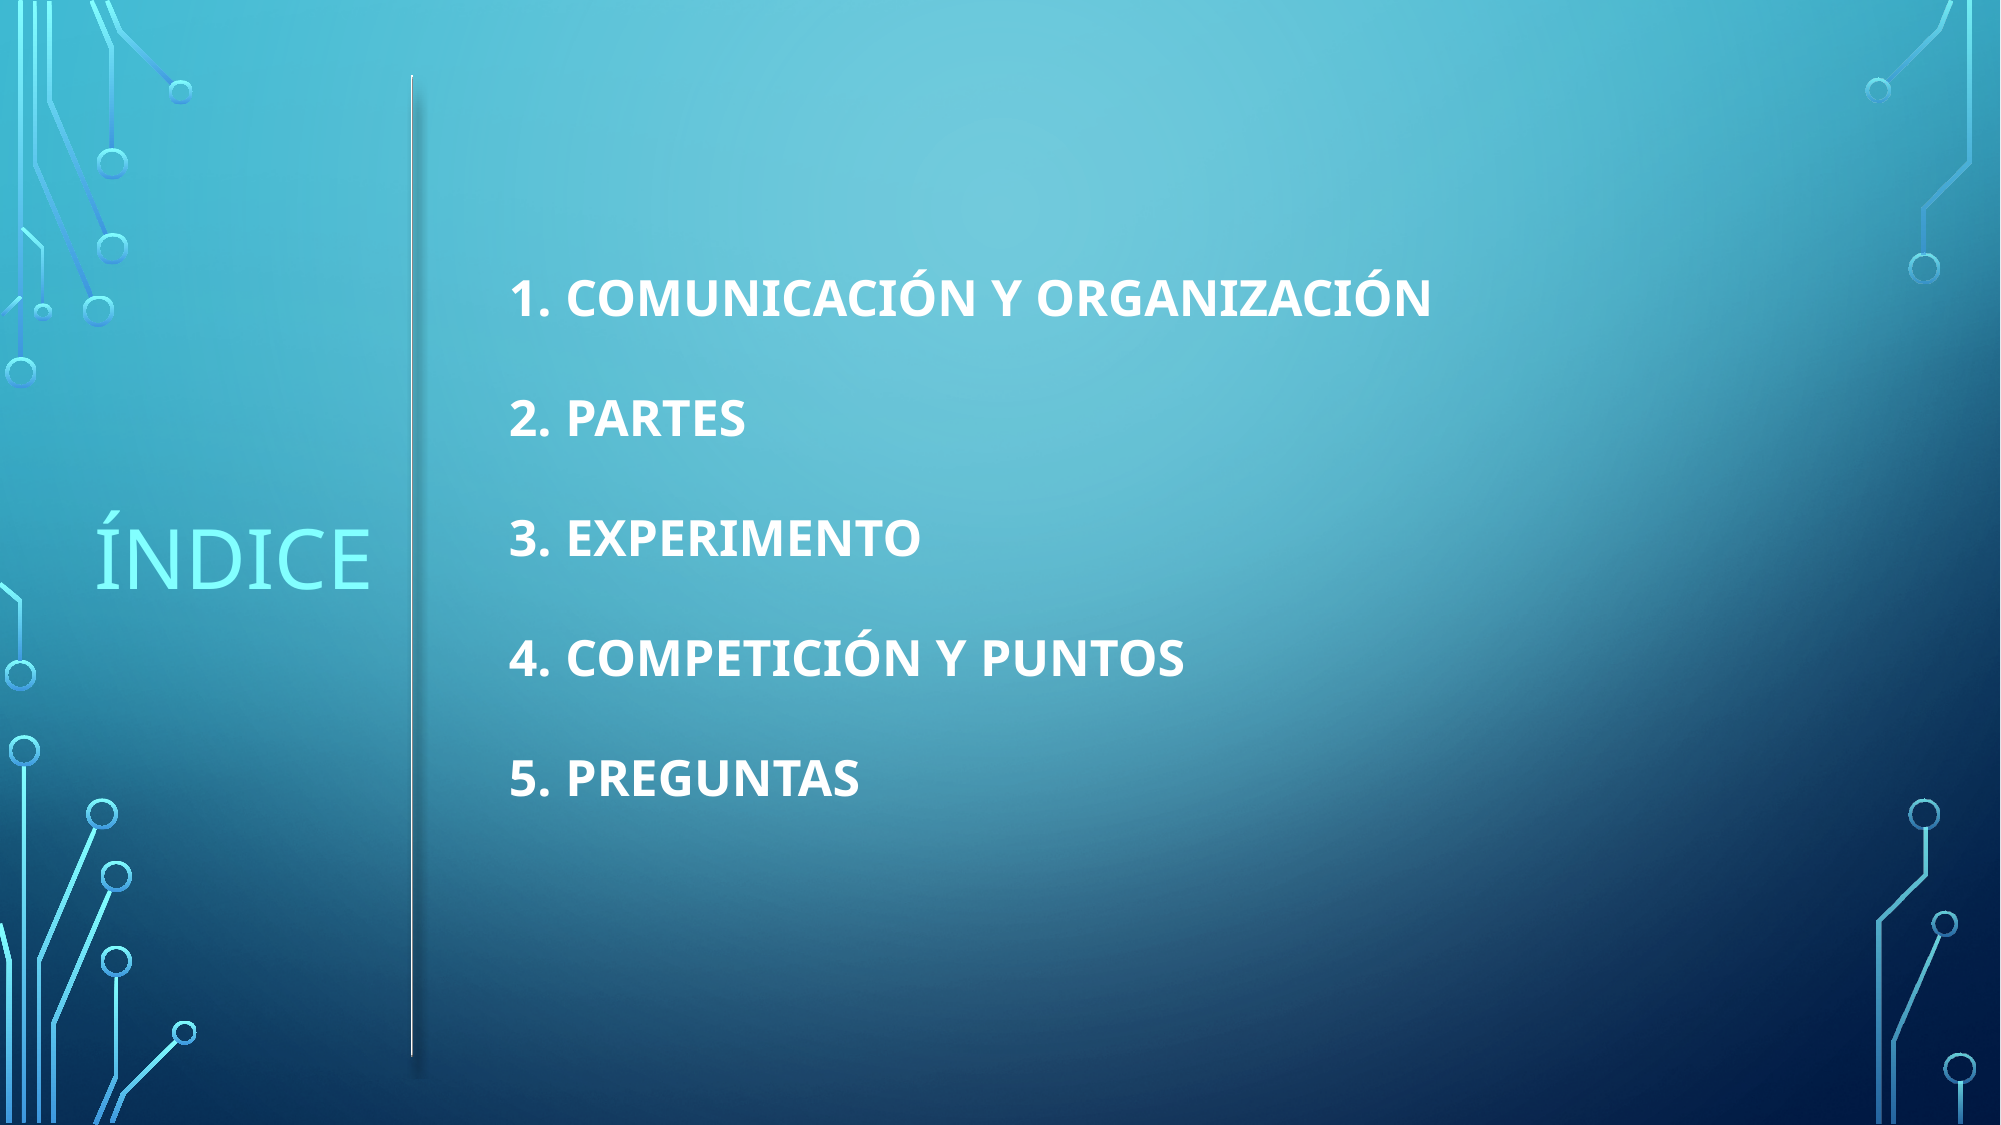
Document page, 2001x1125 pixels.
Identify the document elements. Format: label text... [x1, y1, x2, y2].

picture [163, 54, 661, 1080]
text_box COMUNICACIÓN Y ORGANIZACIÓN PARTES EXPERIMENTO COMPETICIÓN Y PUNTOS PREGUNTAS [661, 259, 1769, 860]
text_box ÍNDICE [0, 0, 389, 1125]
